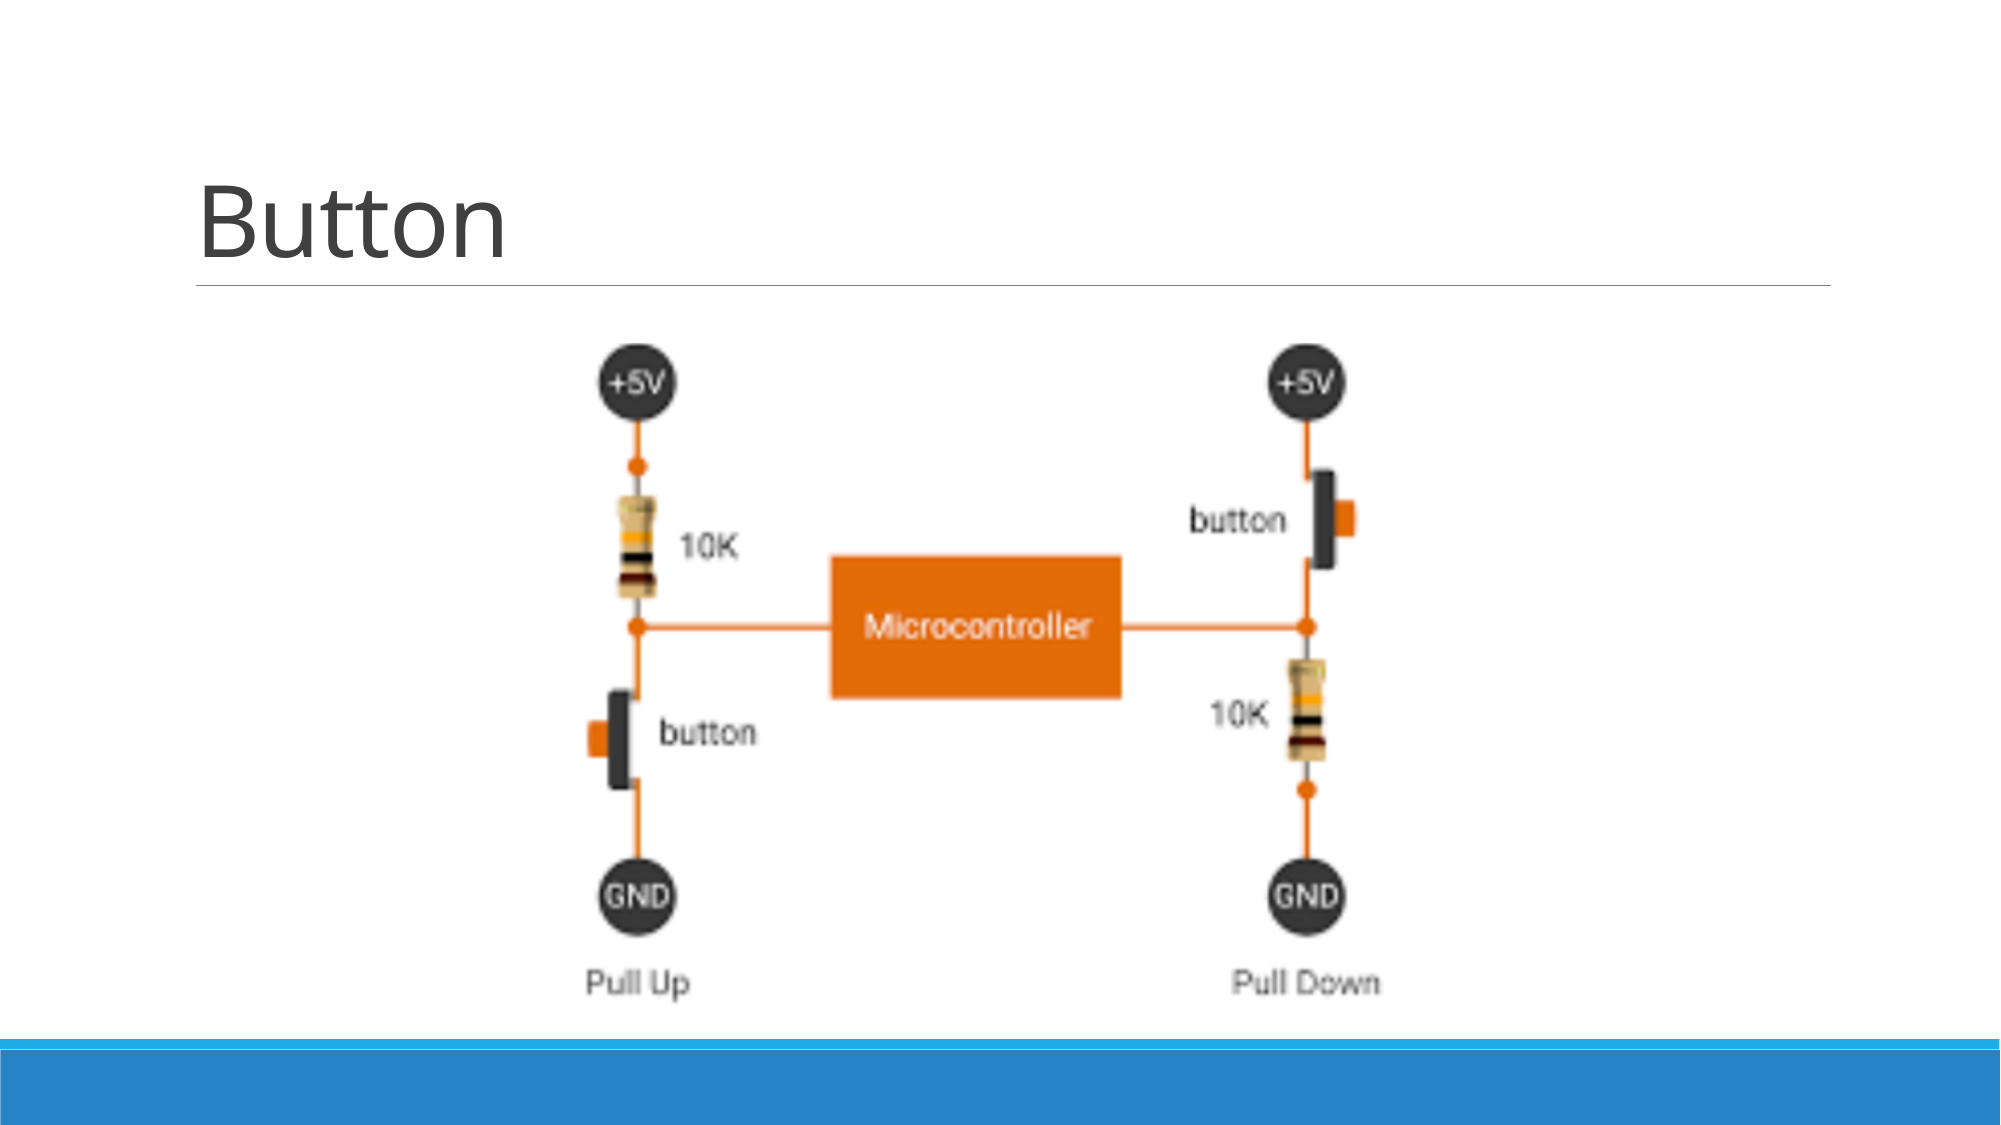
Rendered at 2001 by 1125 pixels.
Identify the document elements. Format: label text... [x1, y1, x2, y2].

title Button [180, 47, 1830, 285]
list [544, 342, 1401, 1024]
